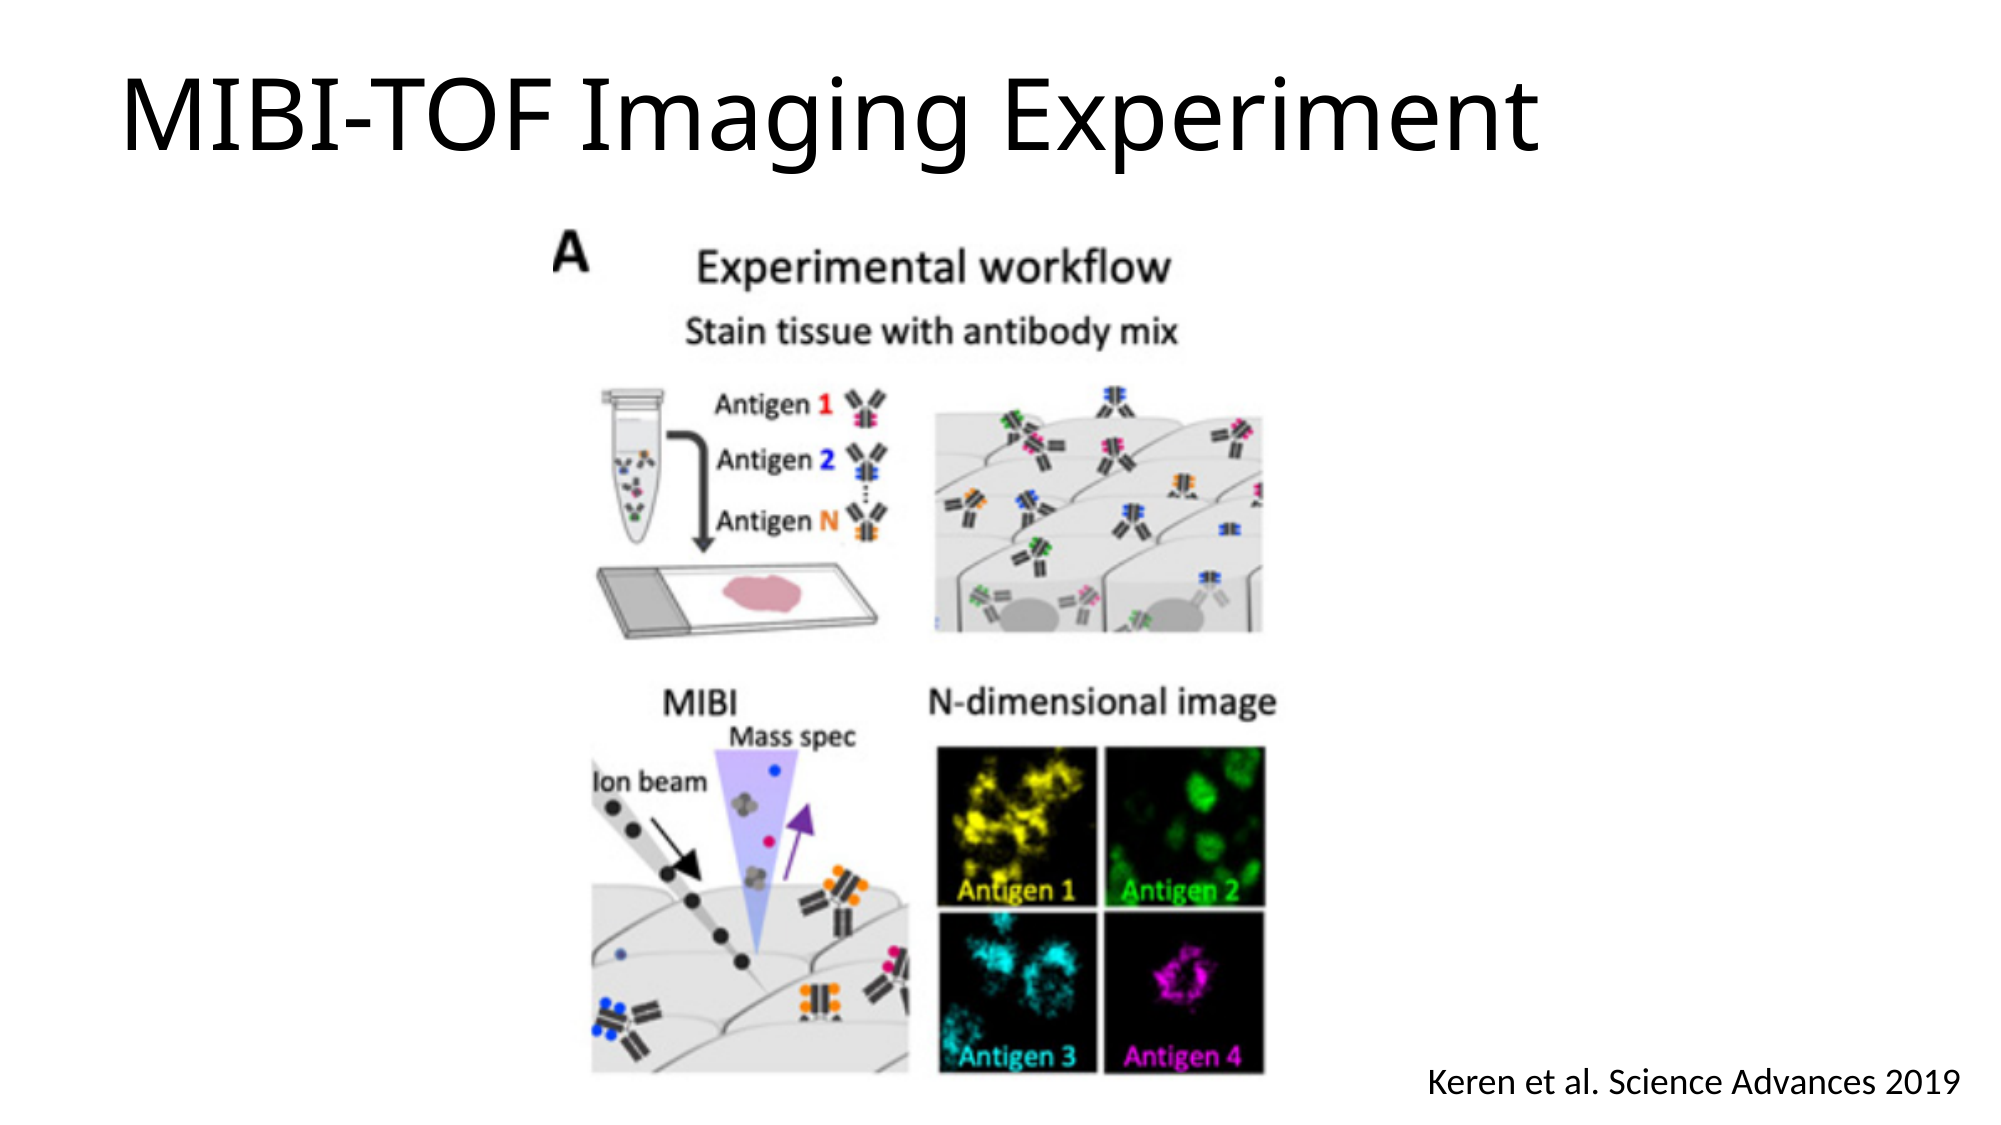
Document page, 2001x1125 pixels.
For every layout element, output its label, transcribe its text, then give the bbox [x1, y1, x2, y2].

title MIBI-TOF Imaging Experiment [103, 8, 1857, 229]
text_box Keren et al. Science Advances 2019 [1413, 1049, 1977, 1110]
picture [553, 228, 1289, 1093]
